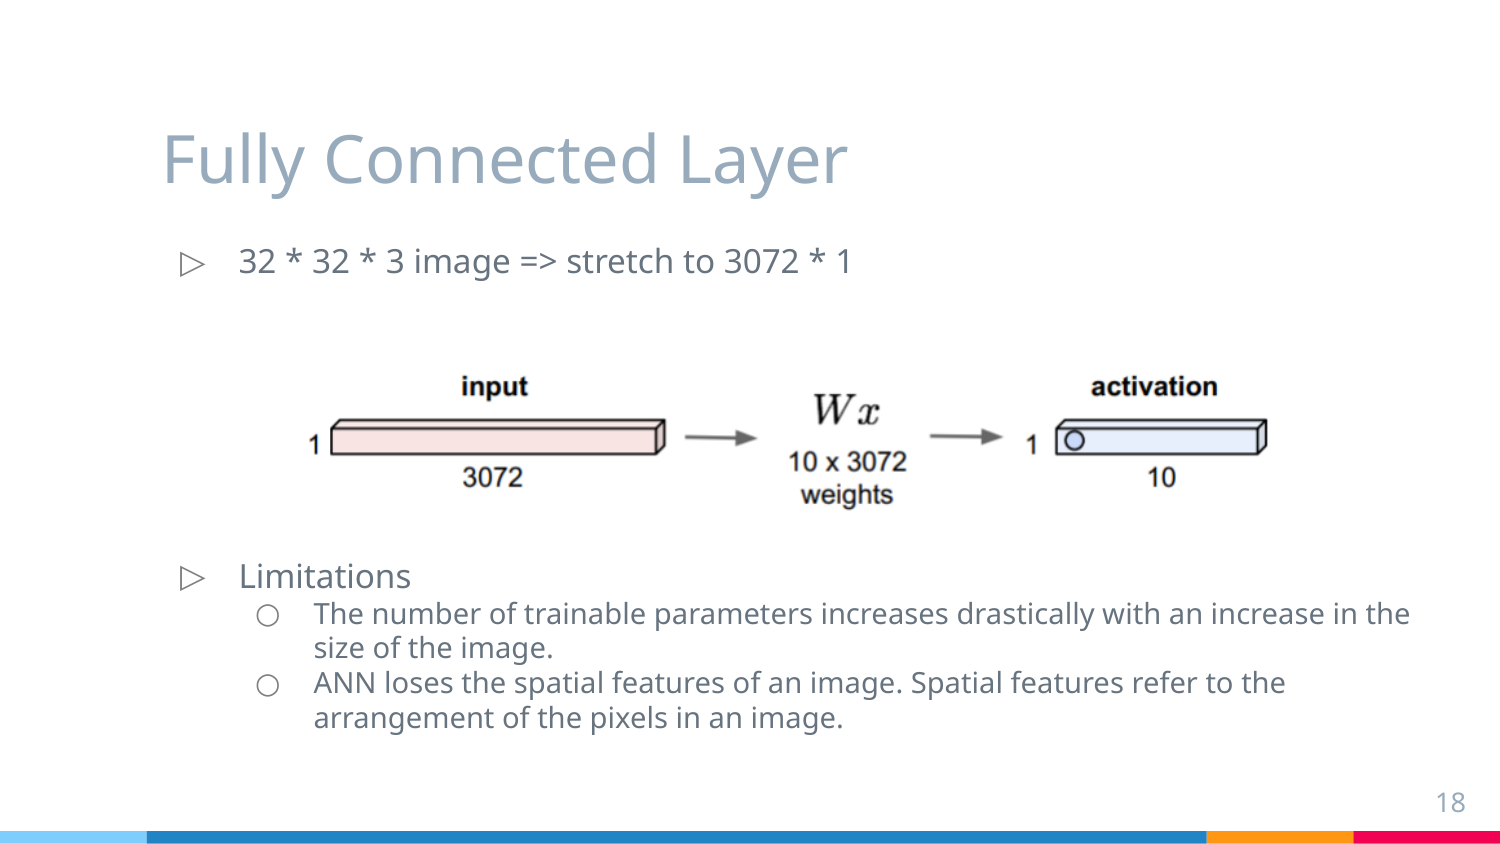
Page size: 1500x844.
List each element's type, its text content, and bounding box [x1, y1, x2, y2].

picture [267, 309, 1336, 517]
title Fully Connected Layer [146, 71, 1398, 212]
list 32 * 32 * 3 image => stretch to 3072 * 1 Limitations The number of trainable parameters increases drastically with an increase in the size of the image. ANN loses the spatial features of an image. Spatial features refer to the arrangement of the pixels in an image. [148, 225, 1455, 809]
slide_number 18 [1391, 770, 1482, 822]
